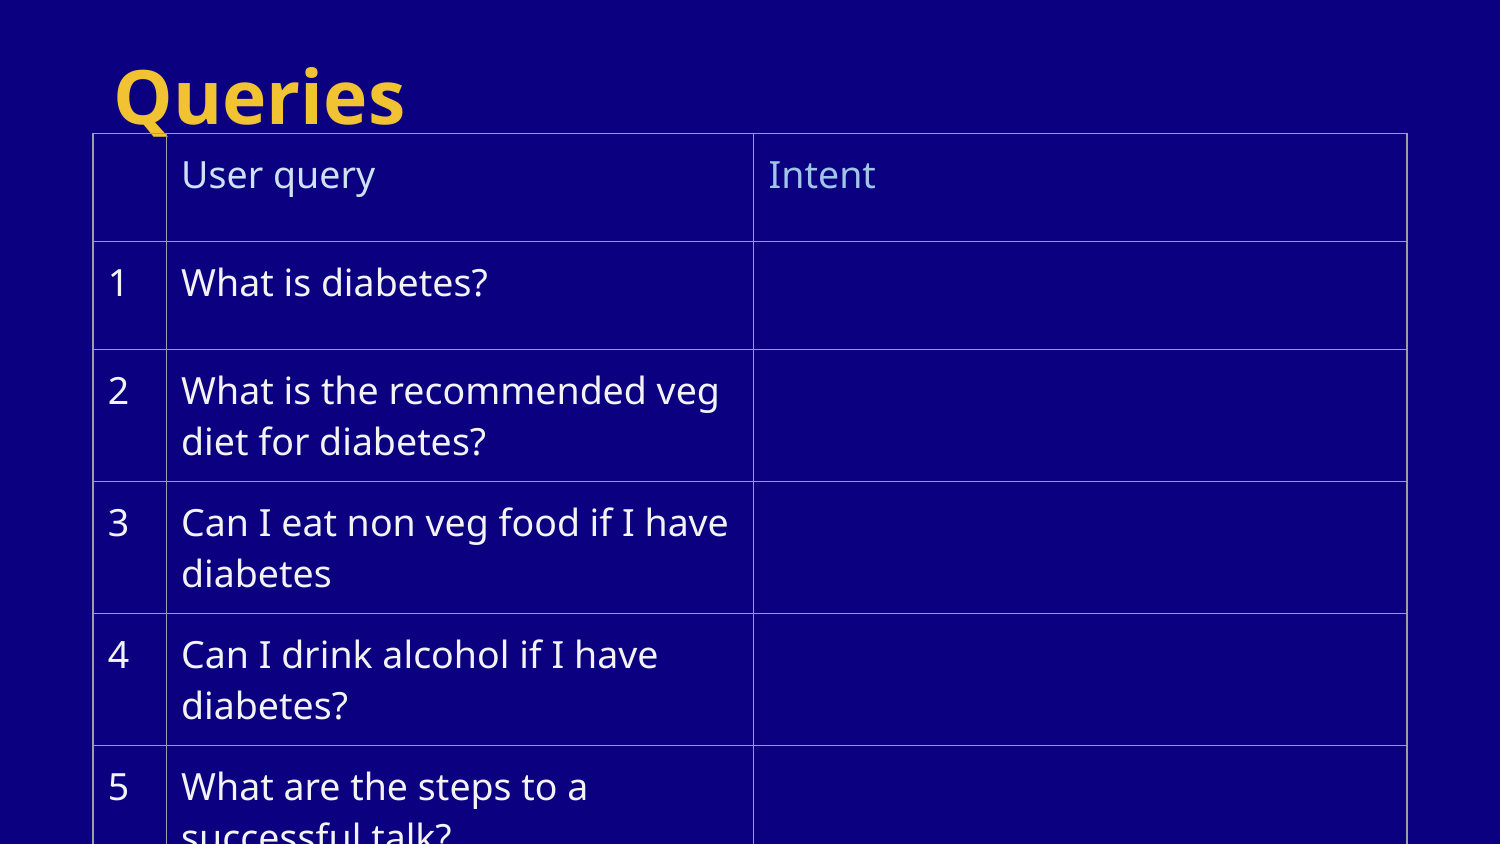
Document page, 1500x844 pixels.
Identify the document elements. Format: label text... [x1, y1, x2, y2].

table_cell [754, 350, 1406, 481]
table_cell What is the recommended veg diet for diabetes? [167, 350, 753, 481]
table_cell [754, 746, 1406, 844]
table_header [94, 134, 166, 241]
table_header Intent [754, 134, 1406, 241]
table_cell [754, 482, 1406, 613]
table_cell Can I eat non veg food if I have diabetes [167, 482, 753, 613]
table_cell What is diabetes? [167, 242, 753, 349]
table_cell 5 [94, 746, 166, 844]
table_cell 1 [94, 242, 166, 349]
title Queries [23, 20, 1462, 134]
table_cell What are the steps to a successful talk? [167, 746, 753, 844]
table_cell 4 [94, 614, 166, 745]
table_cell [754, 614, 1406, 745]
table_cell 3 [94, 482, 166, 613]
table_cell [754, 242, 1406, 349]
table_cell Can I drink alcohol if I have diabetes? [167, 614, 753, 745]
table_cell 2 [94, 350, 166, 481]
table_header User query [167, 134, 753, 241]
